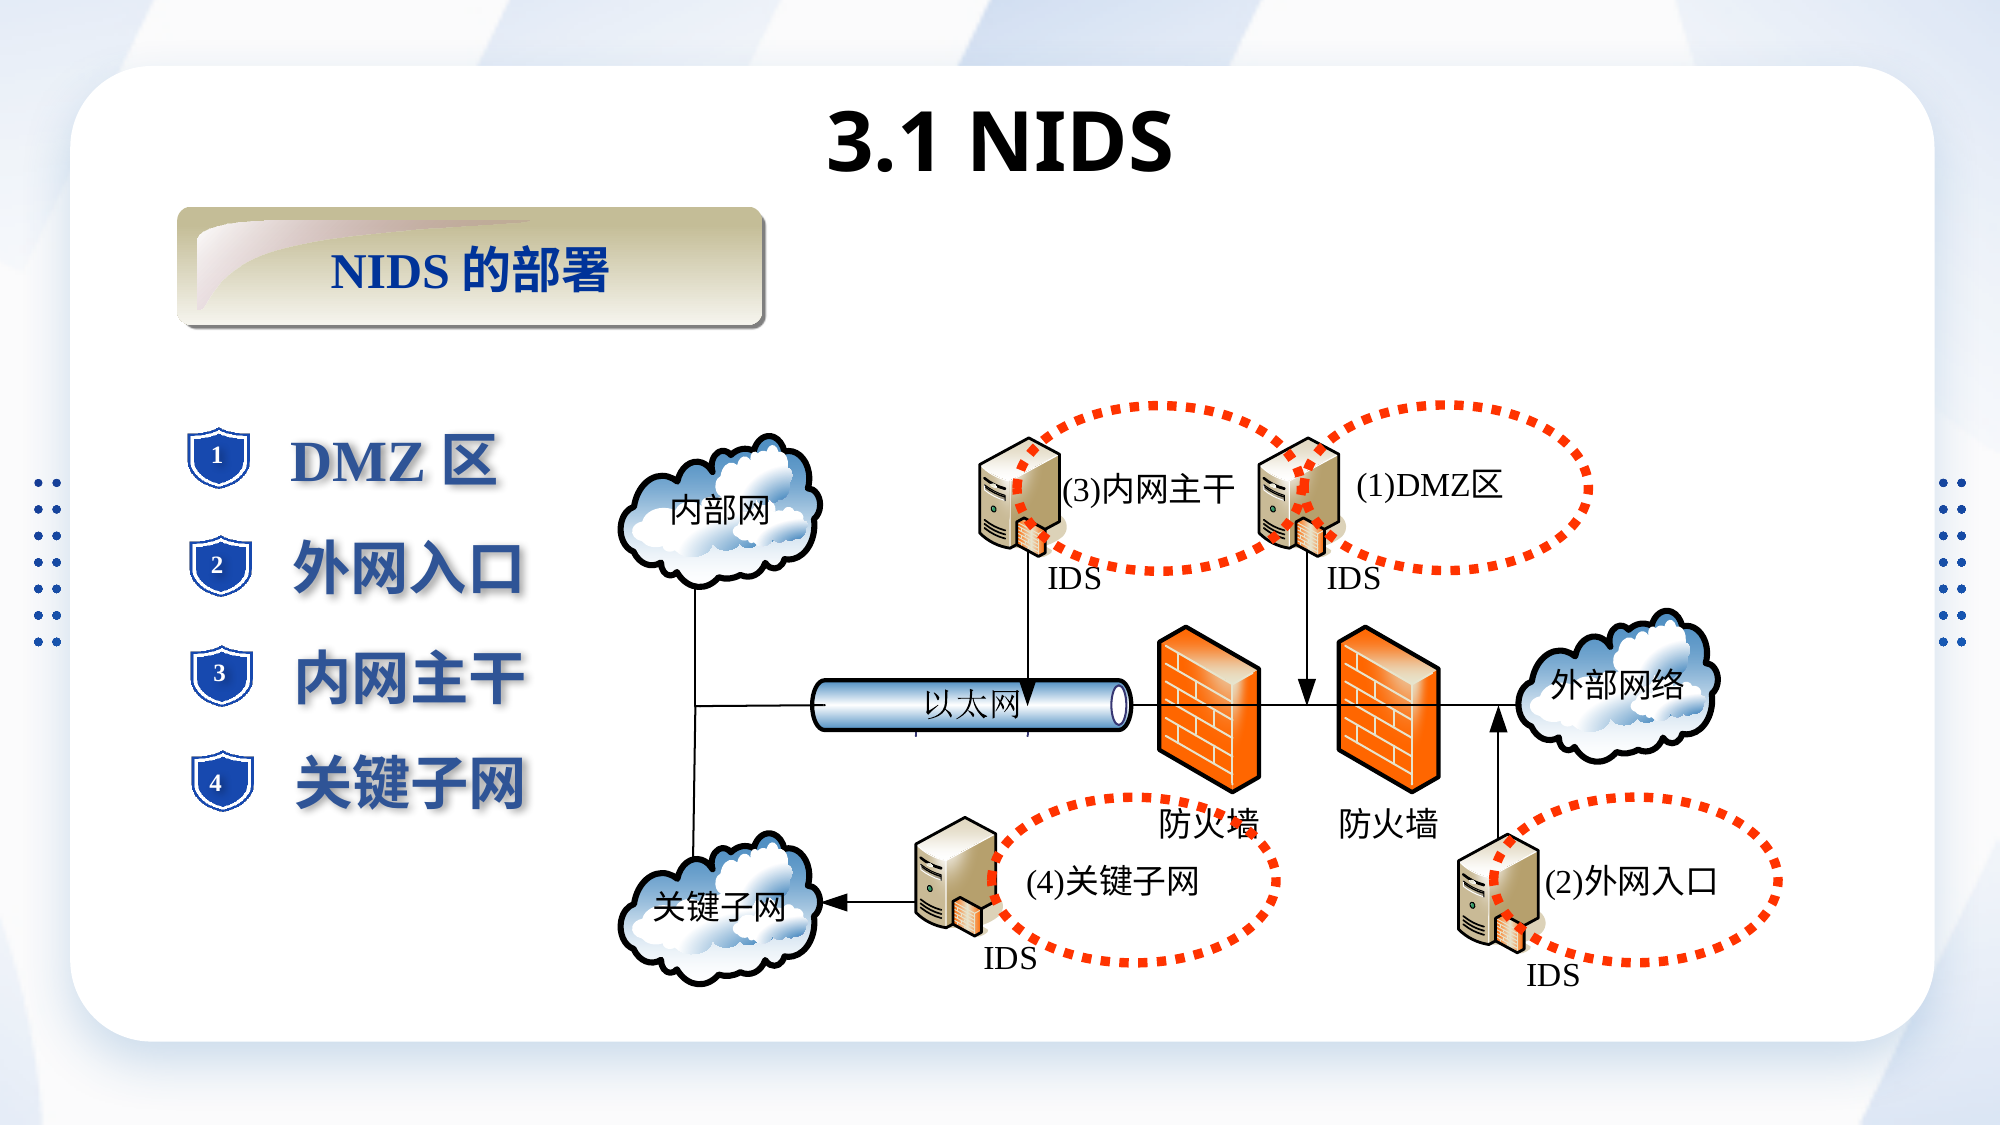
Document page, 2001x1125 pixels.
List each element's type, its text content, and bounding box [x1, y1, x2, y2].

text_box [177, 206, 763, 325]
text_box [132, 702, 1726, 860]
picture [0, 0, 2000, 1125]
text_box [128, 379, 1723, 537]
title 3.1 NIDS [137, 88, 1863, 195]
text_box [610, 426, 1742, 1009]
text_box [1742, 824, 1779, 936]
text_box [131, 597, 1726, 755]
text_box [130, 487, 1724, 645]
